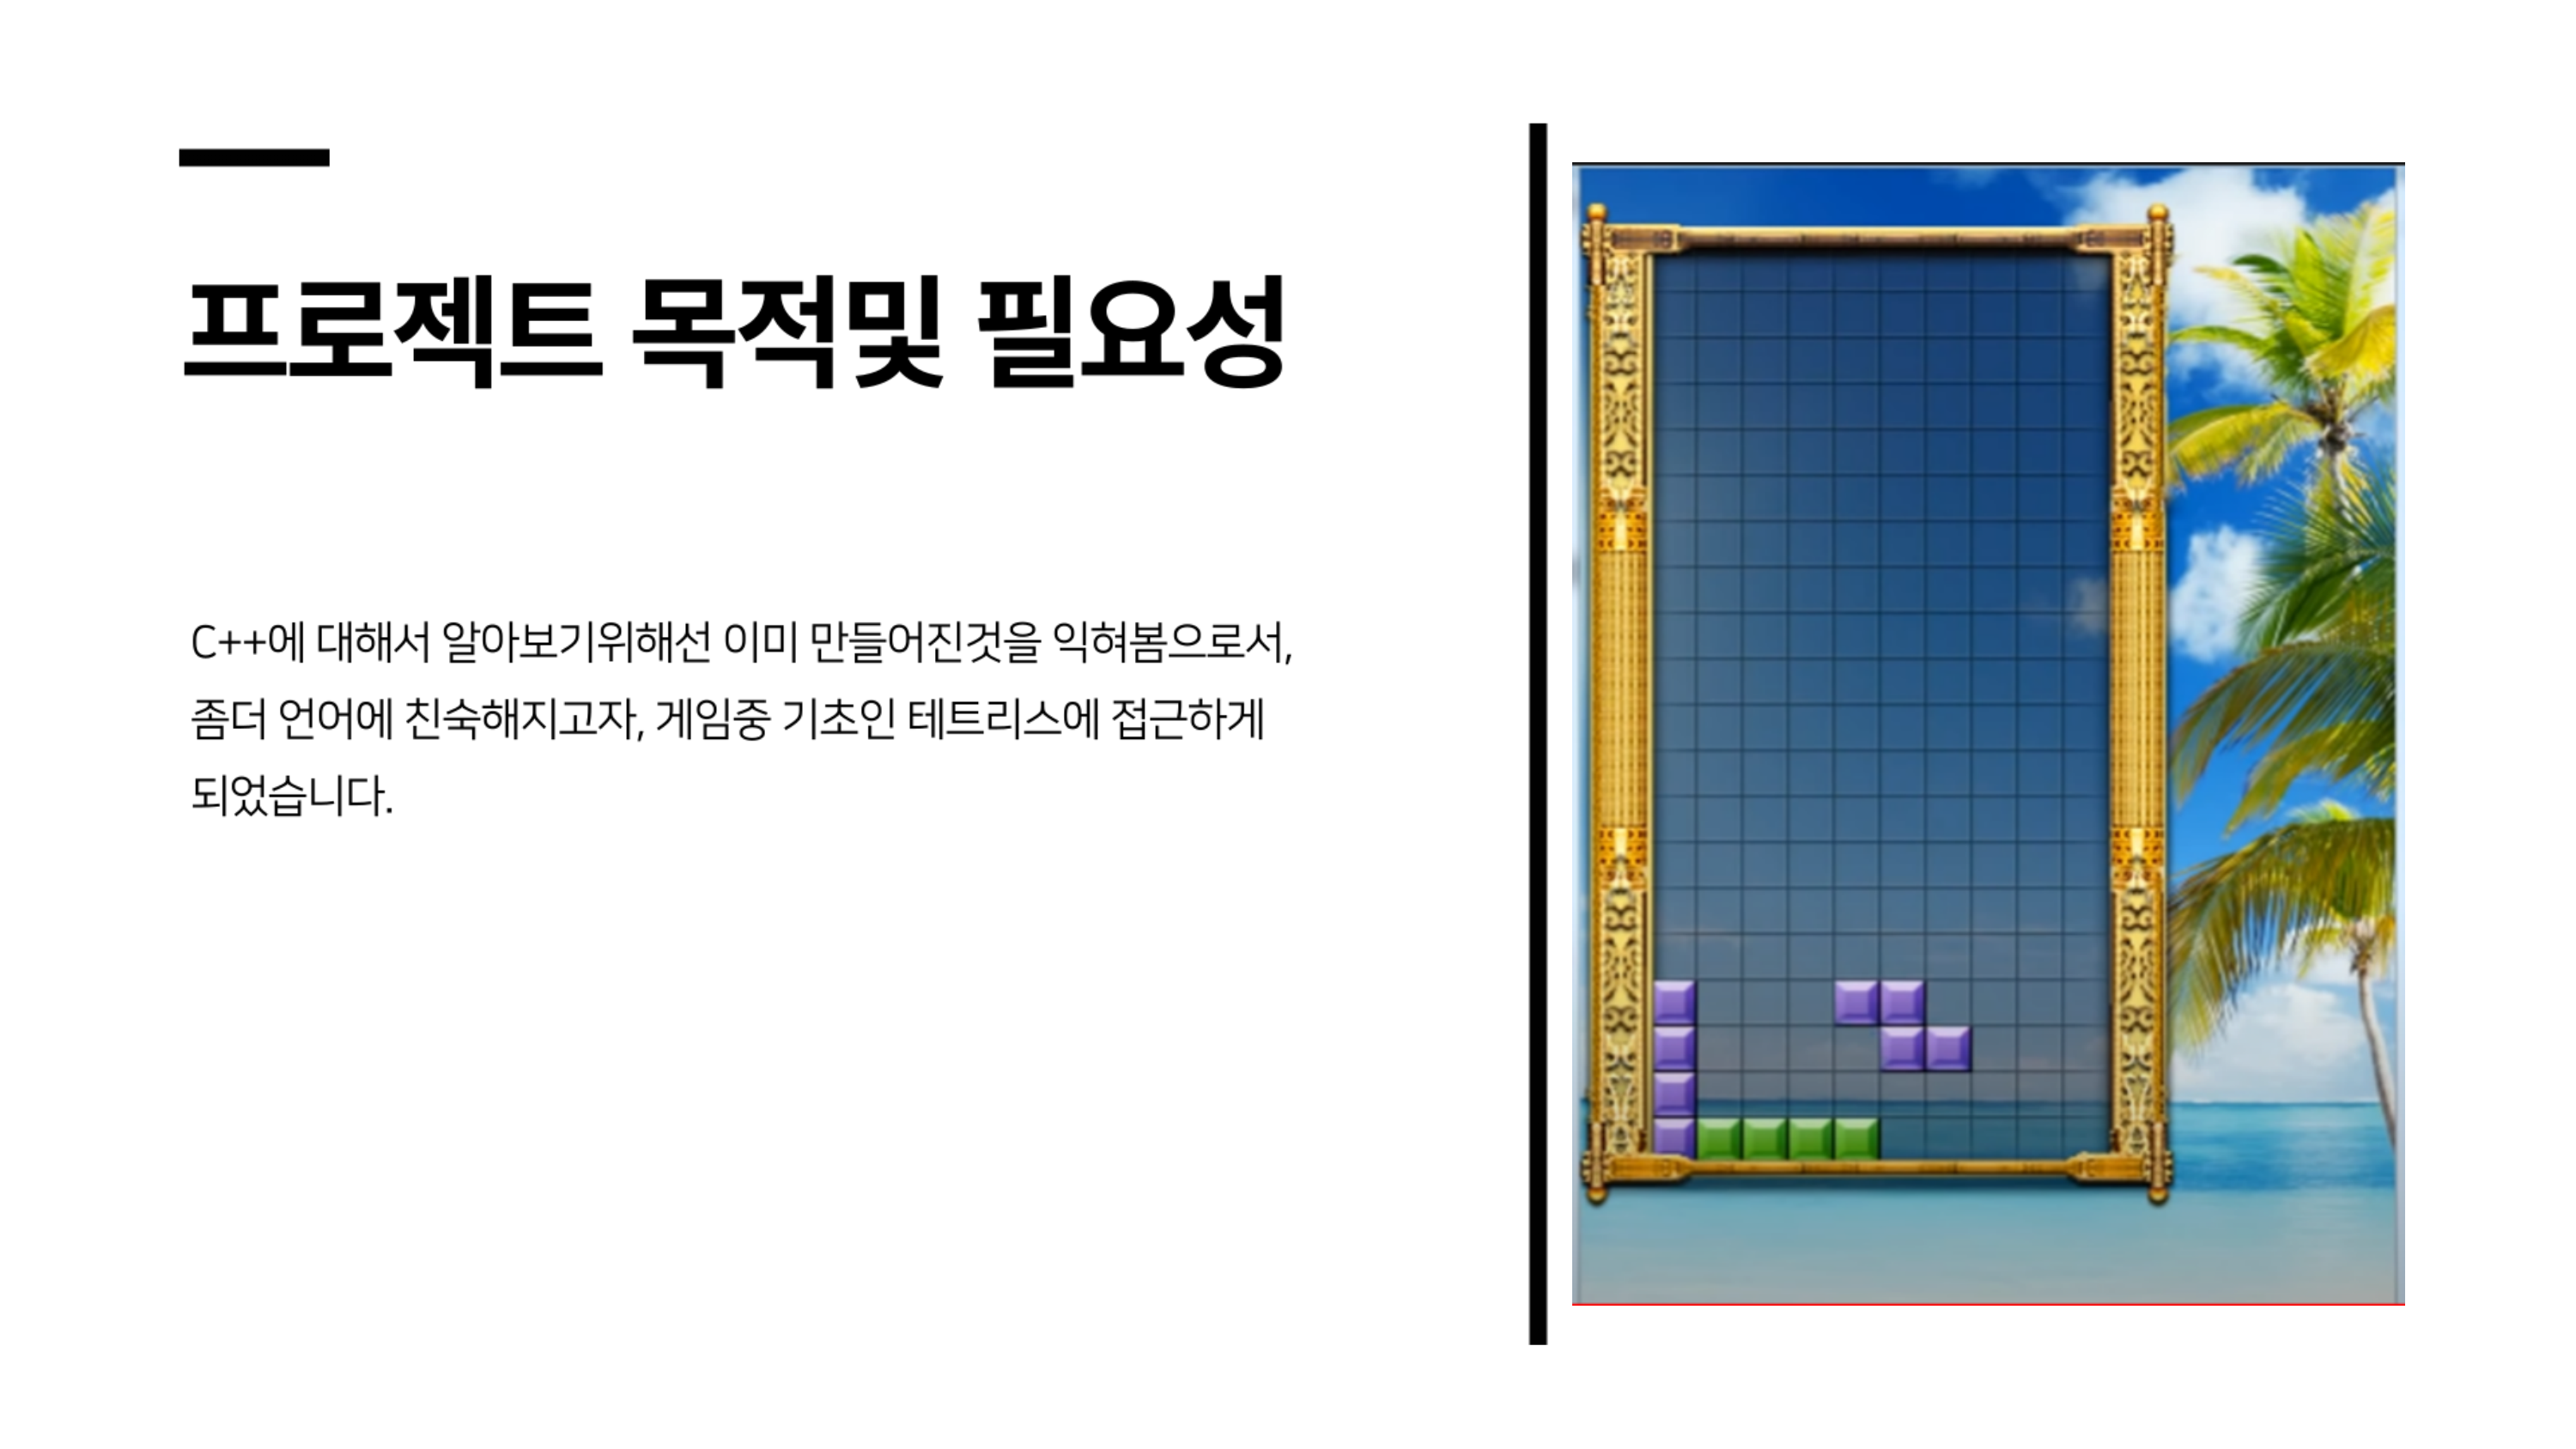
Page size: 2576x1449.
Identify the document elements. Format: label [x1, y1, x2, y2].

picture [1504, 124, 1572, 699]
text_box [1319, 699, 1566, 769]
picture [1504, 769, 1572, 1344]
text_box [1571, 162, 2406, 1306]
picture [184, 605, 1315, 850]
picture [160, 221, 1352, 468]
text_box [179, 122, 330, 193]
